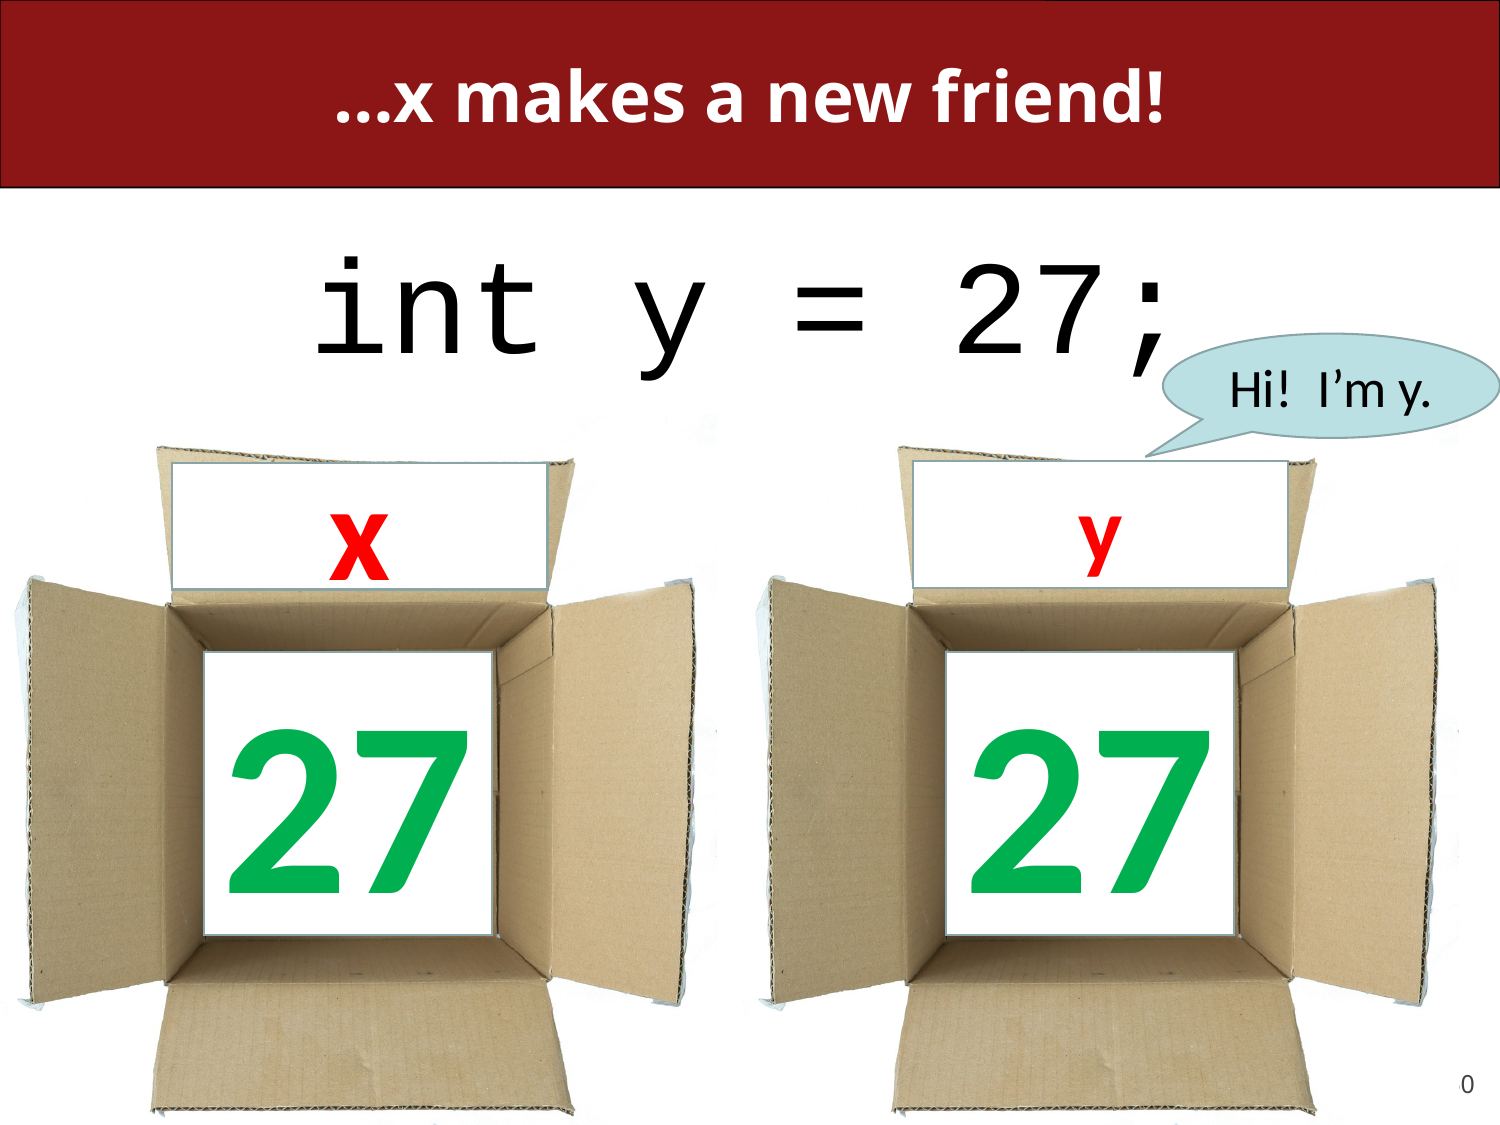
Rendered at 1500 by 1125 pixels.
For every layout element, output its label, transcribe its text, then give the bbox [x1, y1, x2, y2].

list int y = 27; [24, 212, 1475, 1063]
text_box Hi! I’m y. [1161, 332, 1500, 421]
picture [741, 414, 1459, 1125]
picture [0, 414, 717, 1125]
title …x makes a new friend! [75, 0, 1425, 188]
